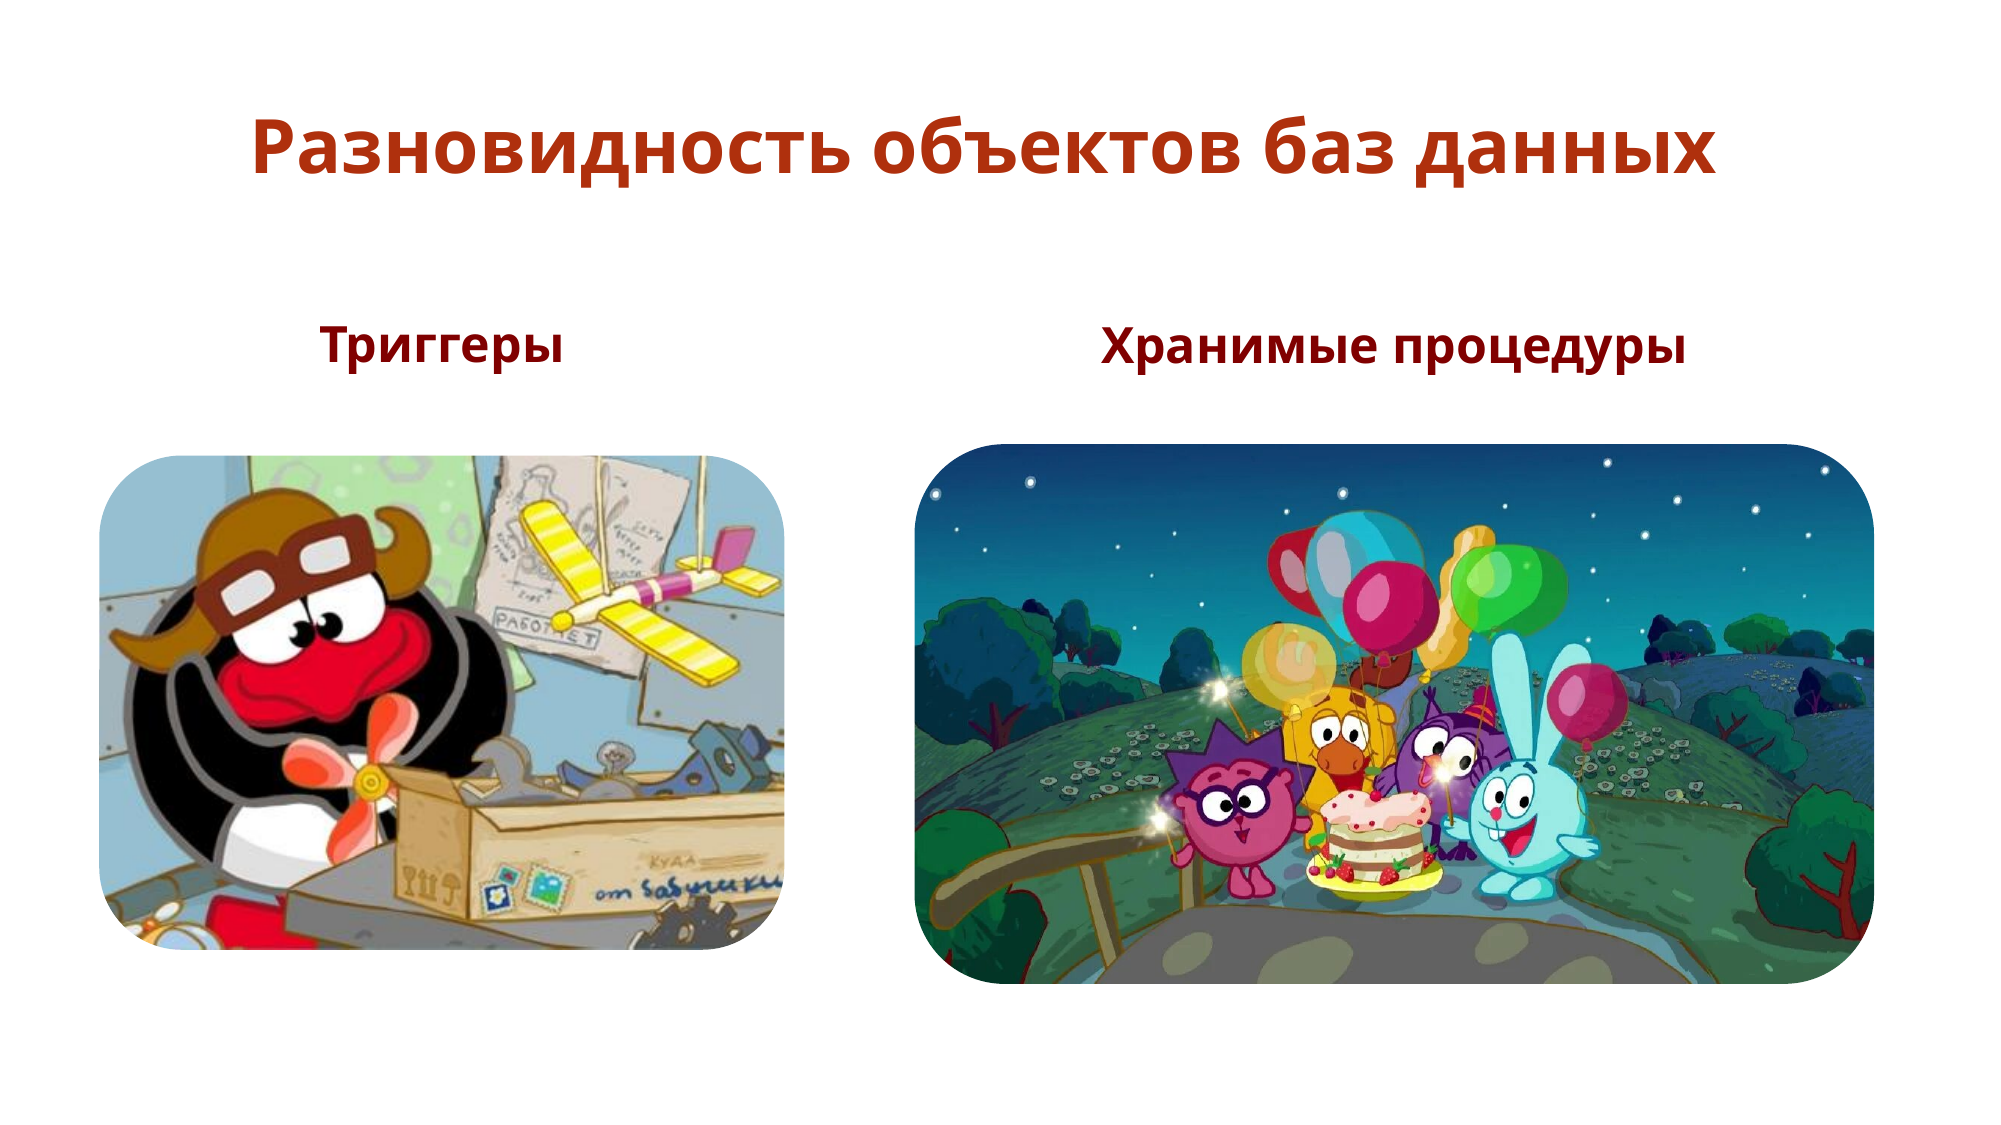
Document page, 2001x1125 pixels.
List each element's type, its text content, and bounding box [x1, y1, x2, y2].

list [913, 443, 1875, 985]
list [98, 455, 785, 951]
list Хранимые процедуры [969, 280, 1820, 416]
title Разновидность объектов баз данных [153, 61, 1815, 239]
list Триггеры [18, 279, 865, 415]
